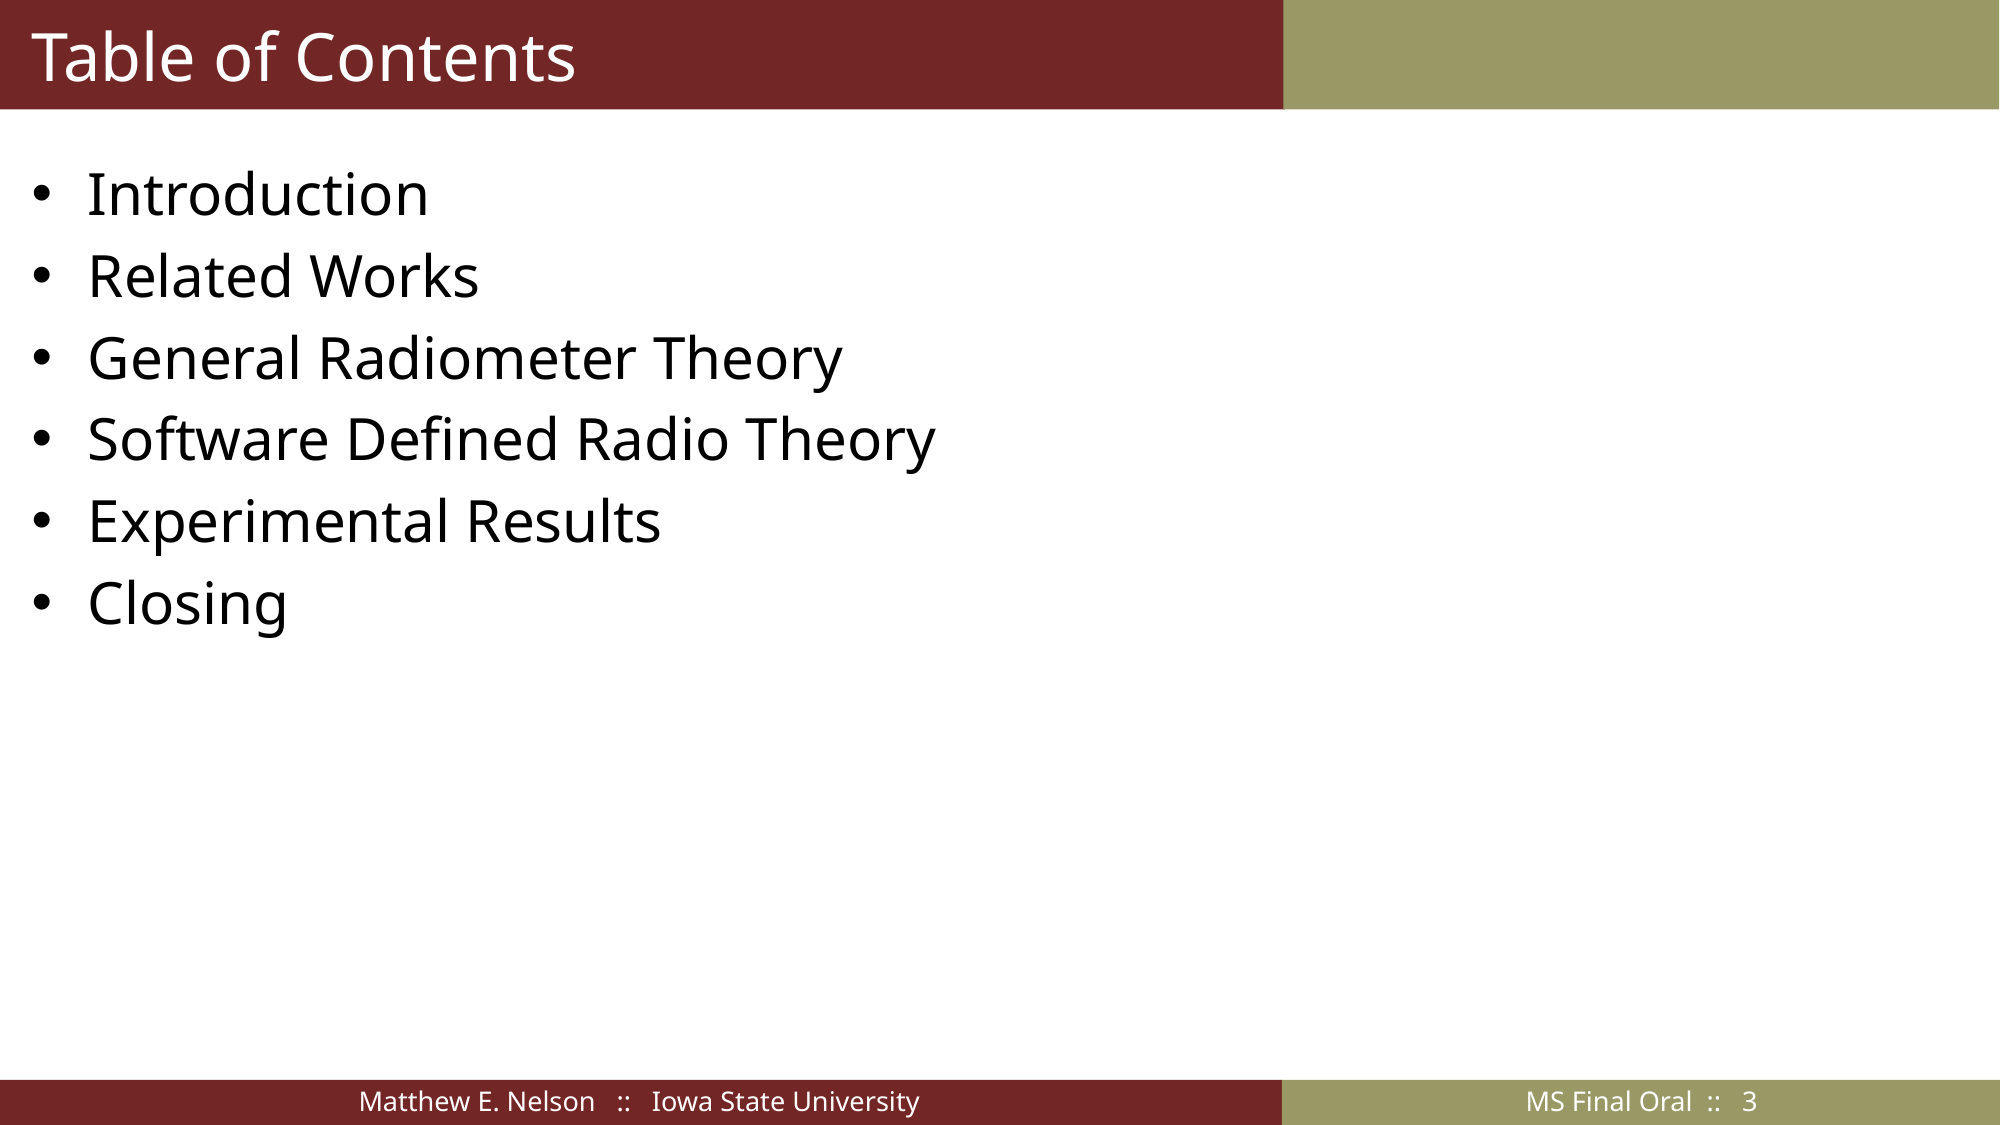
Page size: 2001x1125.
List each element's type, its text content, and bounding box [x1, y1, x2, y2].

list Introduction Related Works General Radiometer Theory Software Defined Radio Theory Experimental Results Closing [16, 149, 1950, 1063]
title Table of Contents [16, 0, 1284, 110]
